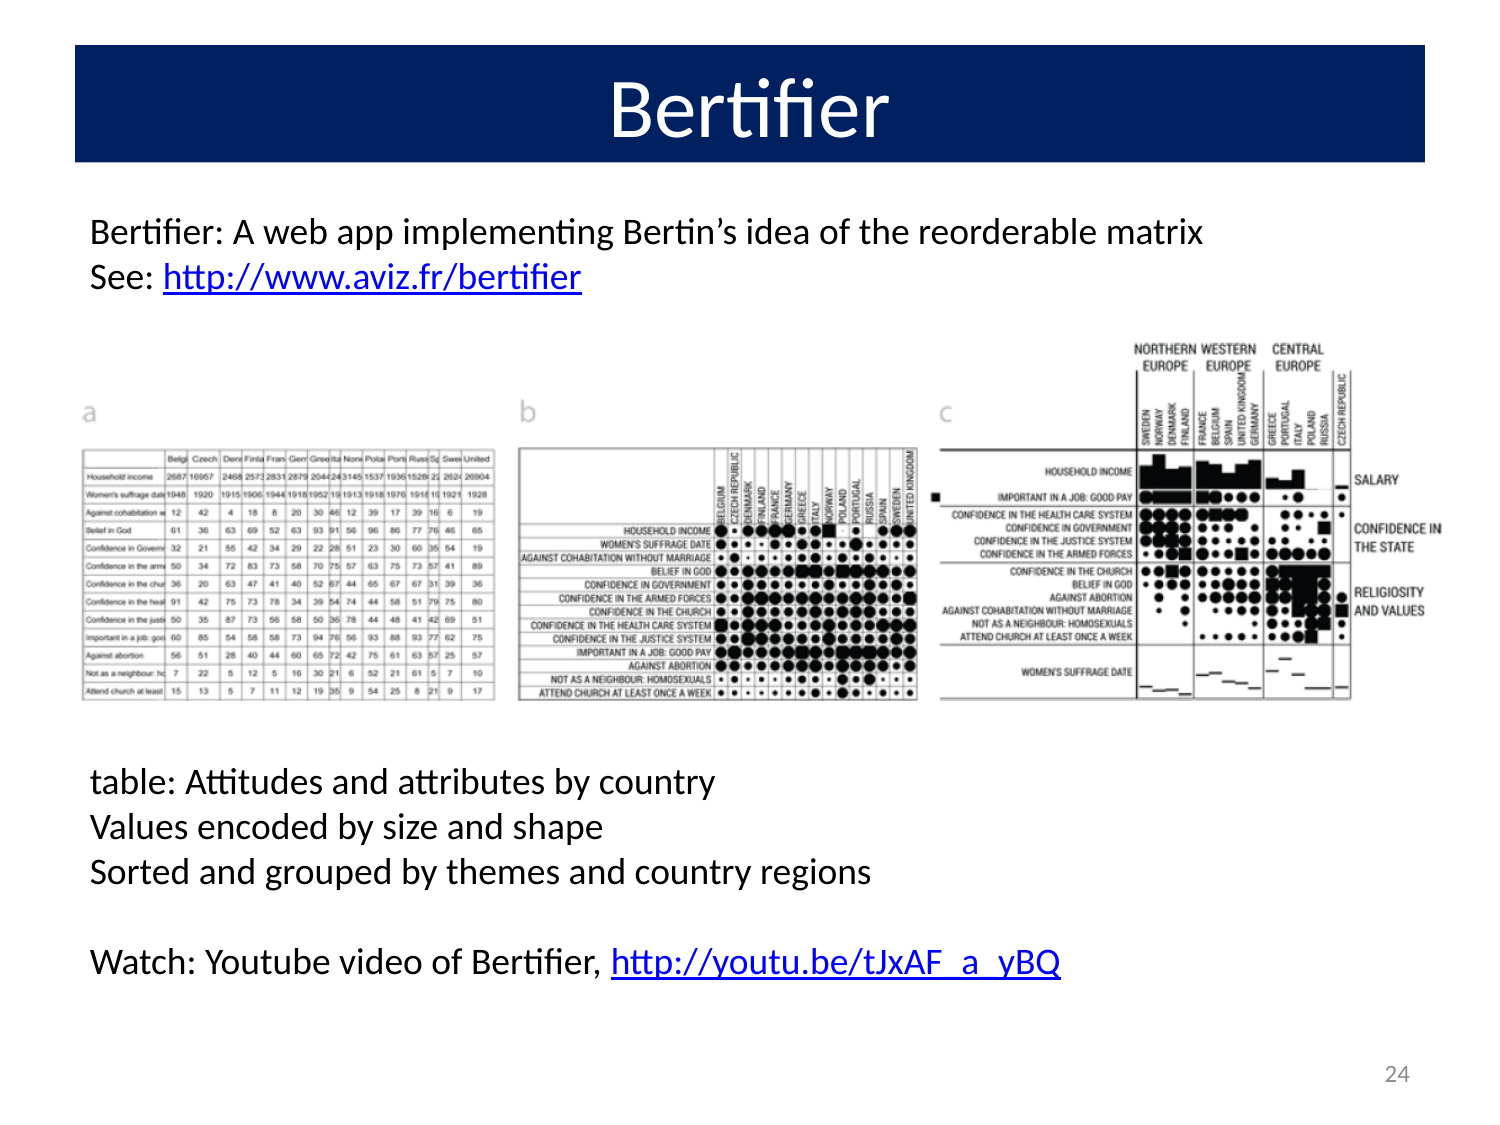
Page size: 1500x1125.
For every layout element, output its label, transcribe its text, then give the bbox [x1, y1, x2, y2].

slide_number 24 [1074, 1042, 1425, 1103]
title Bertifier [75, 45, 1425, 163]
picture [74, 337, 1449, 712]
text_box Bertifier: A web app implementing Bertin’s idea of the reorderable matrix See: http://www.aviz.fr/bertifier [74, 199, 1425, 305]
text_box table: Attitudes and attributes by country Values encoded by size and shape Sorted and grouped by themes and country regions Watch: Youtube video of Bertifier, http://youtu.be/tJxAF_a_yBQ [75, 749, 1175, 990]
